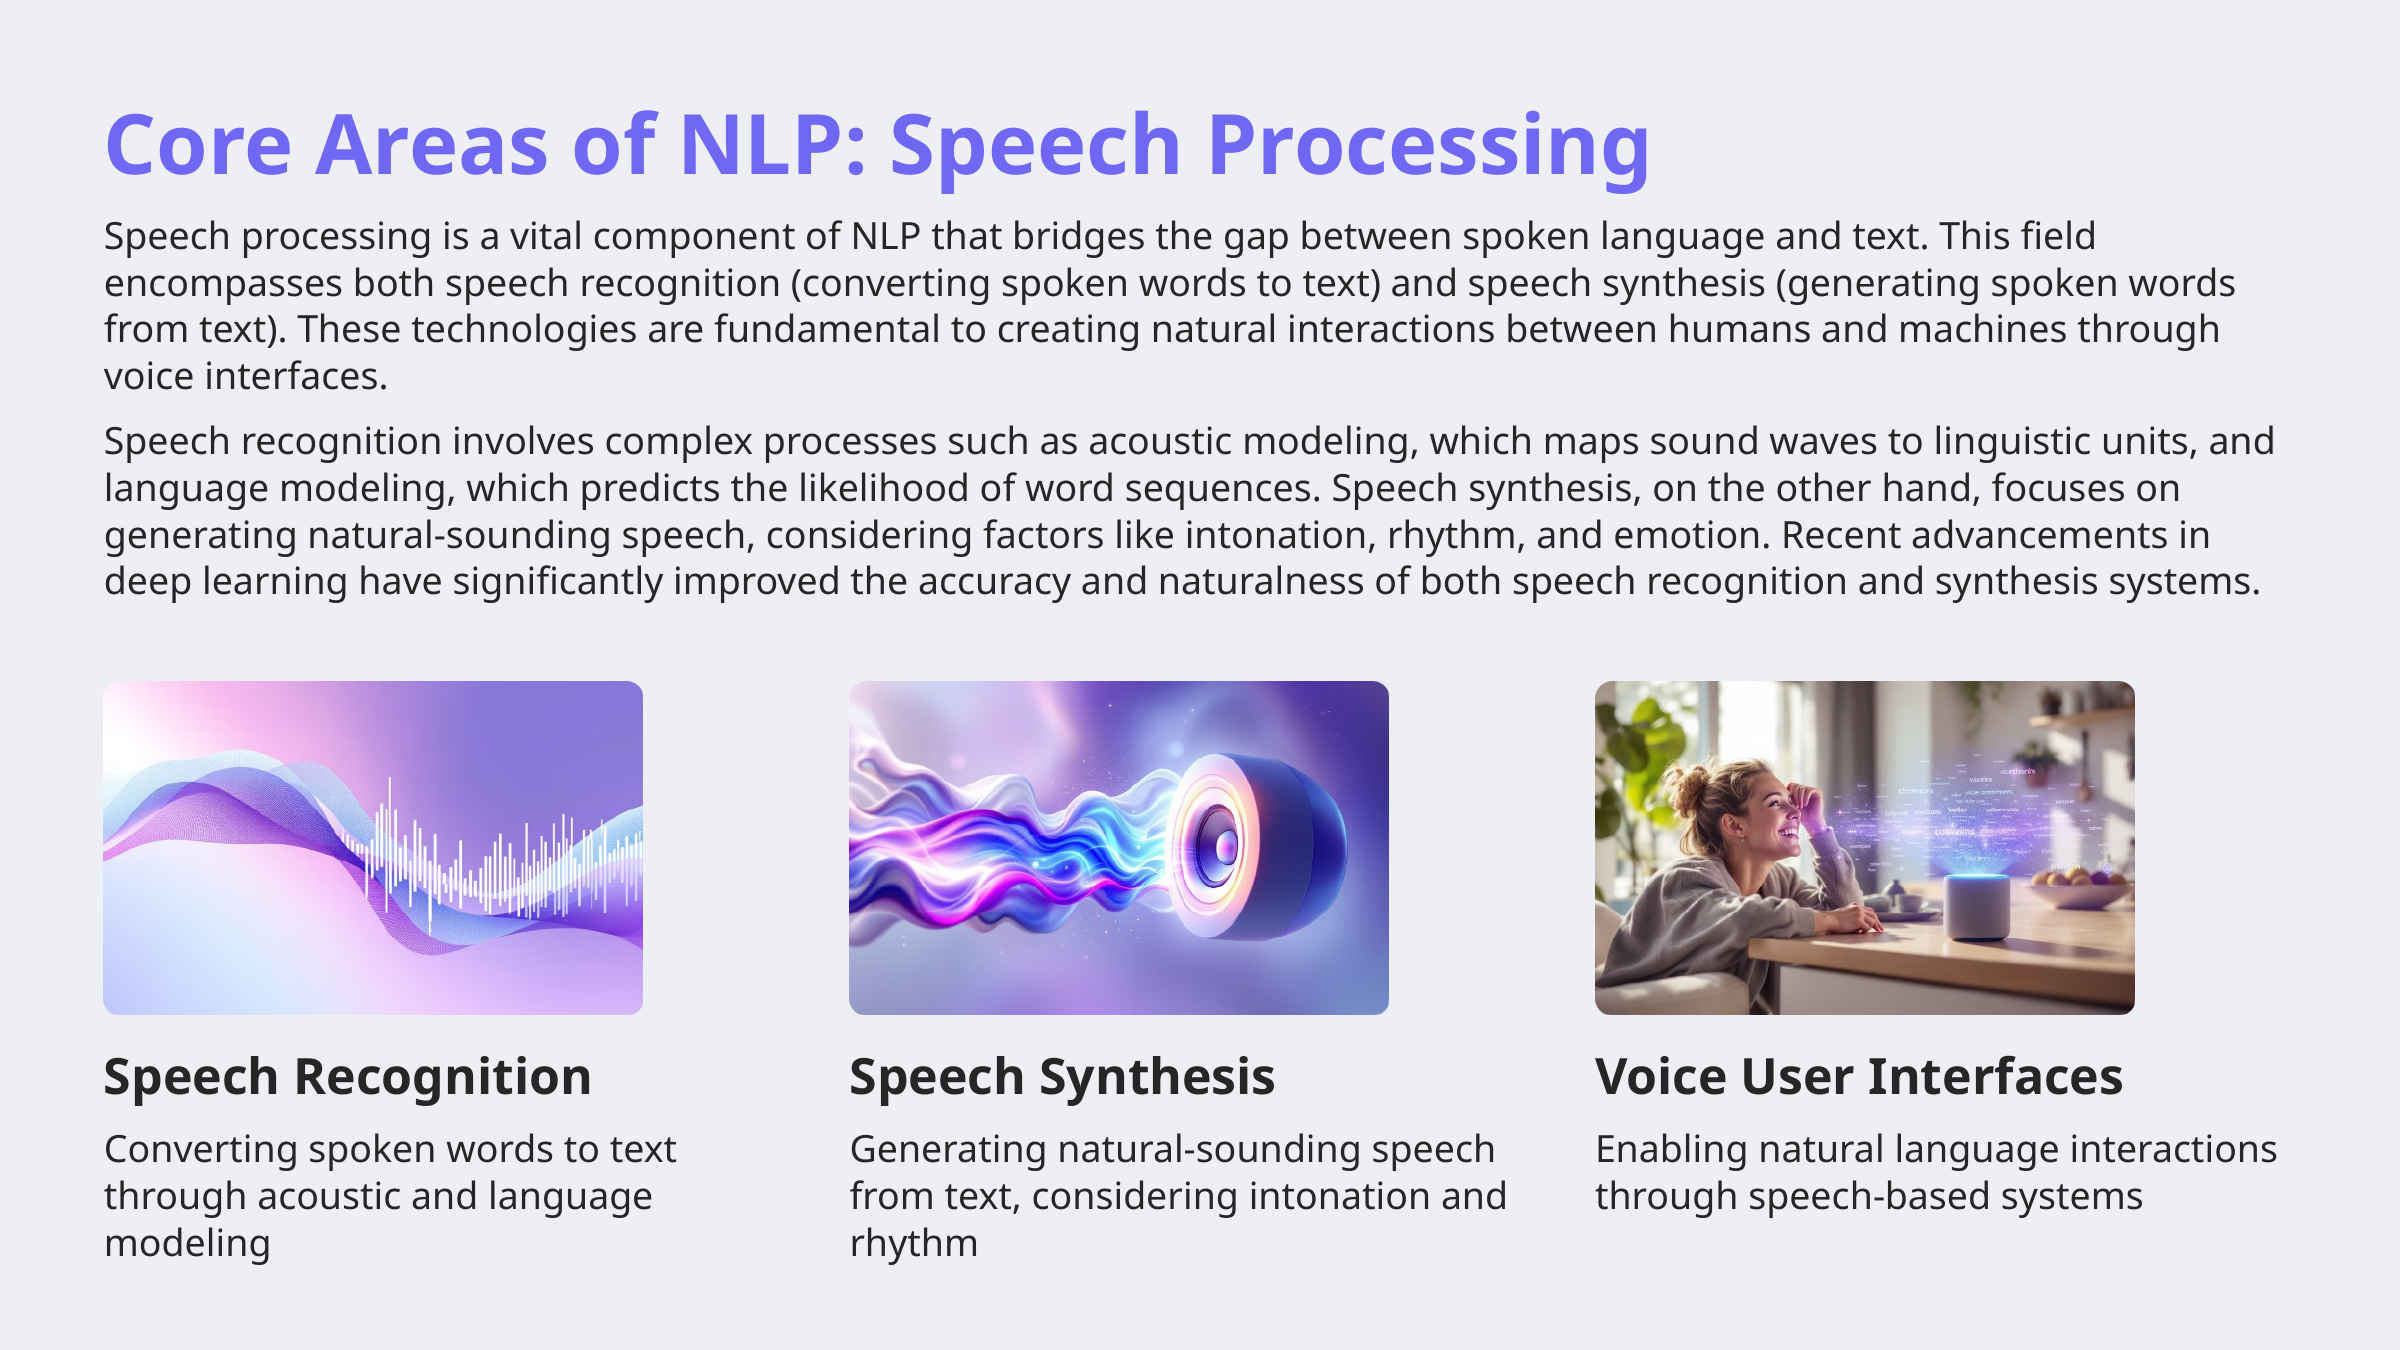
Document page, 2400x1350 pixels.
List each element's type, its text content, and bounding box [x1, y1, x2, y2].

picture [103, 681, 643, 1015]
text_box Core Areas of NLP: Speech Processing [103, 94, 1442, 192]
text_box Generating natural-sounding speech from text, considering intonation and rhythm [849, 1122, 1551, 1219]
text_box Speech Synthesis [849, 1056, 1241, 1106]
text_box Speech Recognition [103, 1056, 496, 1106]
text_box Speech processing is a vital component of NLP that bridges the gap between spoken language and text. This field encompasses both speech recognition (converting spoken words to text) and speech synthesis (generating spoken words from text). These technologies are fundamental to creating natural interactions between humans and machines through voice interfaces. [103, 209, 2296, 353]
text_box Speech recognition involves complex processes such as acoustic modeling, which maps sound waves to linguistic units, and language modeling, which predicts the likelihood of word sequences. Speech synthesis, on the other hand, focuses on generating natural-sounding speech, considering factors like intonation, rhythm, and emotion. Recent advancements in deep learning have significantly improved the accuracy and naturalness of both speech recognition and synthesis systems. [103, 415, 2296, 606]
text_box Converting spoken words to text through acoustic and language modeling [103, 1122, 805, 1219]
text_box Voice User Interfaces [1595, 1056, 1987, 1106]
text_box Enabling natural language interactions through speech-based systems [1595, 1122, 2296, 1219]
picture [849, 681, 1389, 1015]
picture [1594, 681, 2135, 1015]
